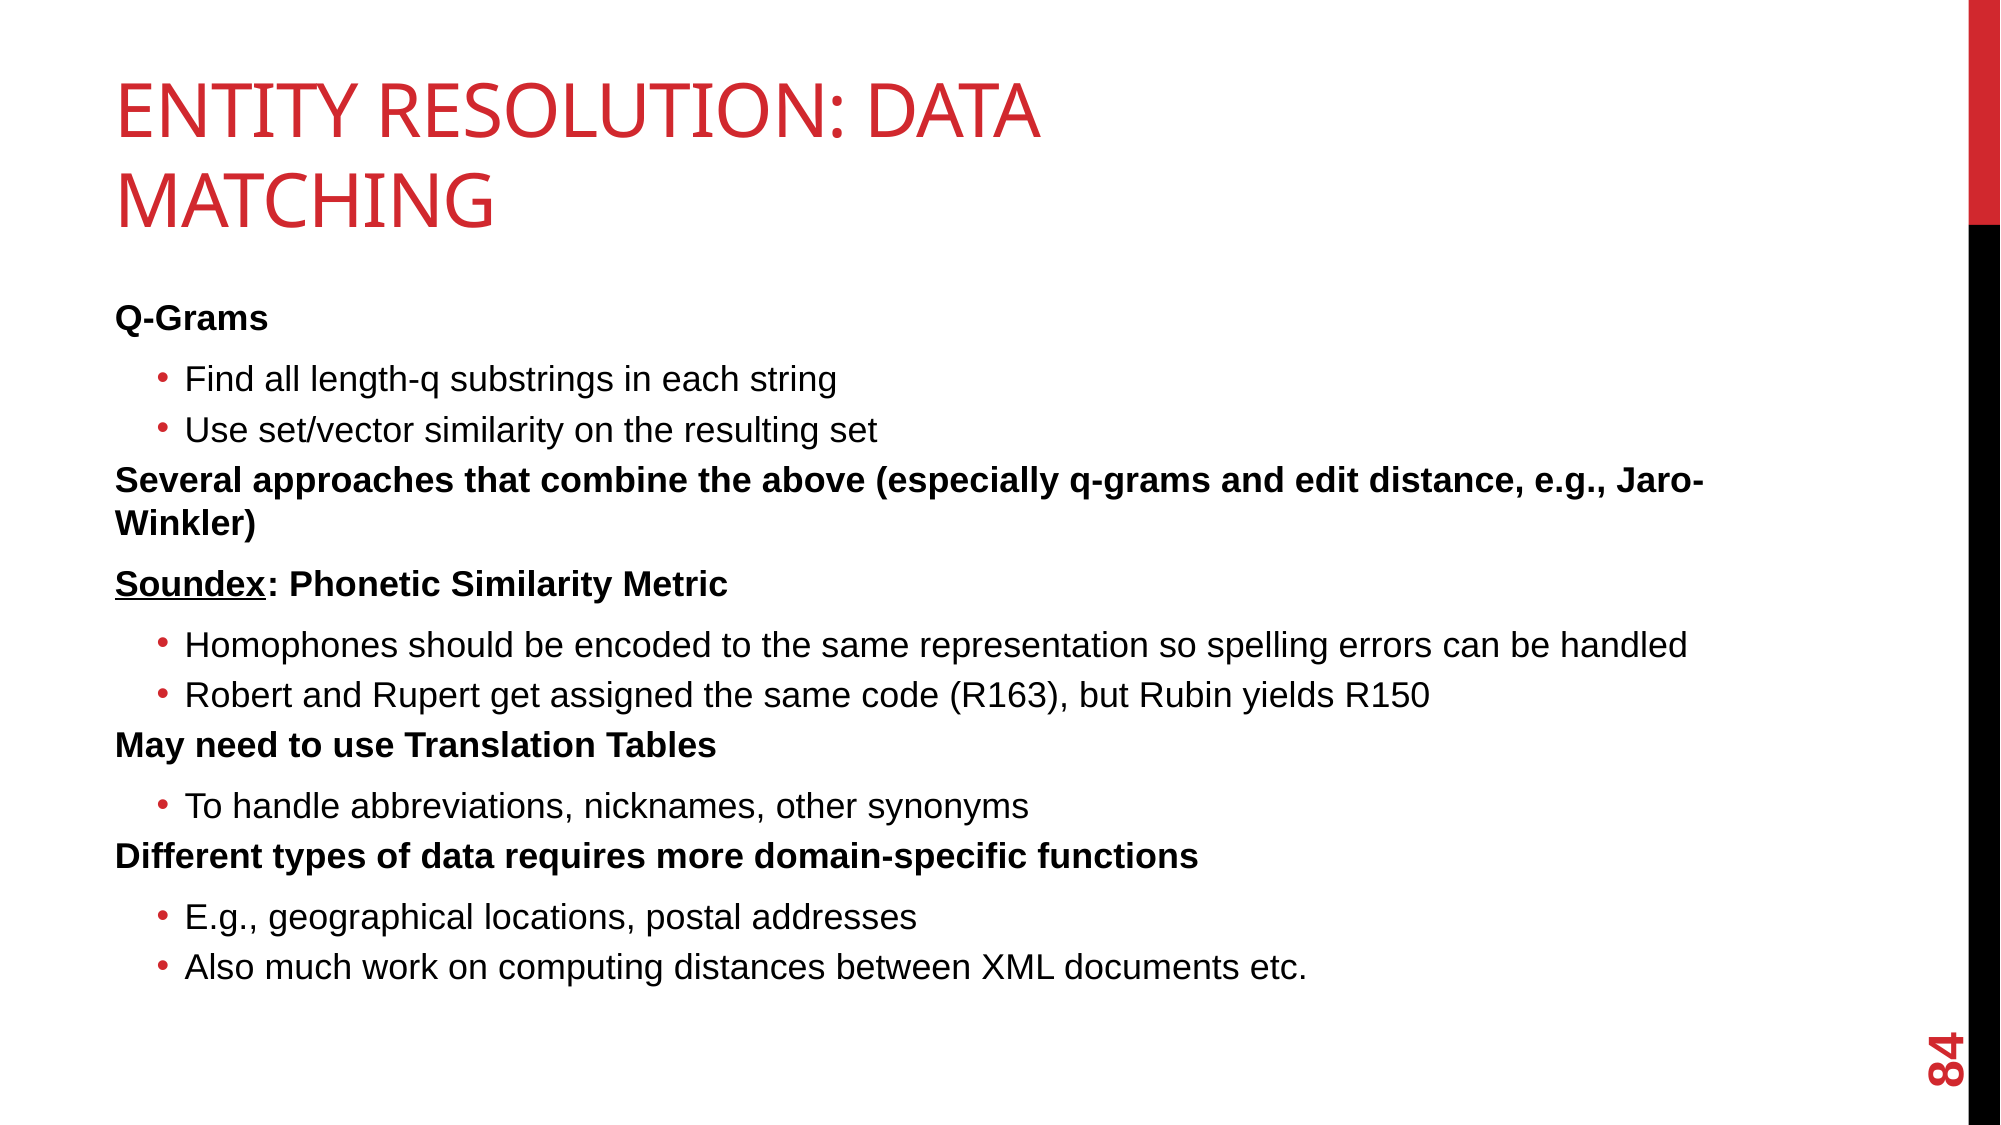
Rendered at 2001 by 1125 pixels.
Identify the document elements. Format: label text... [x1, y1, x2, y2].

list Q-Grams Find all length-q substrings in each string Use set/vector similarity on the resulting set Several approaches that combine the above (especially q-grams and edit distance, e.g., Jaro-Winkler) Soundex: Phonetic Similarity Metric Homophones should be encoded to the same representation so spelling errors can be handled Robert and Rupert get assigned the same code (R163), but Rubin yields R150 May need to use Translation Tables To handle abbreviations, nicknames, other synonyms Different types of data requires more domain-specific functions E.g., geographical locations, postal addresses Also much work on computing distances between XML documents etc. [99, 287, 1767, 1005]
slide_number 84 [1903, 887, 1984, 1104]
title Entity Resolution: Data Matching [99, 25, 1367, 250]
